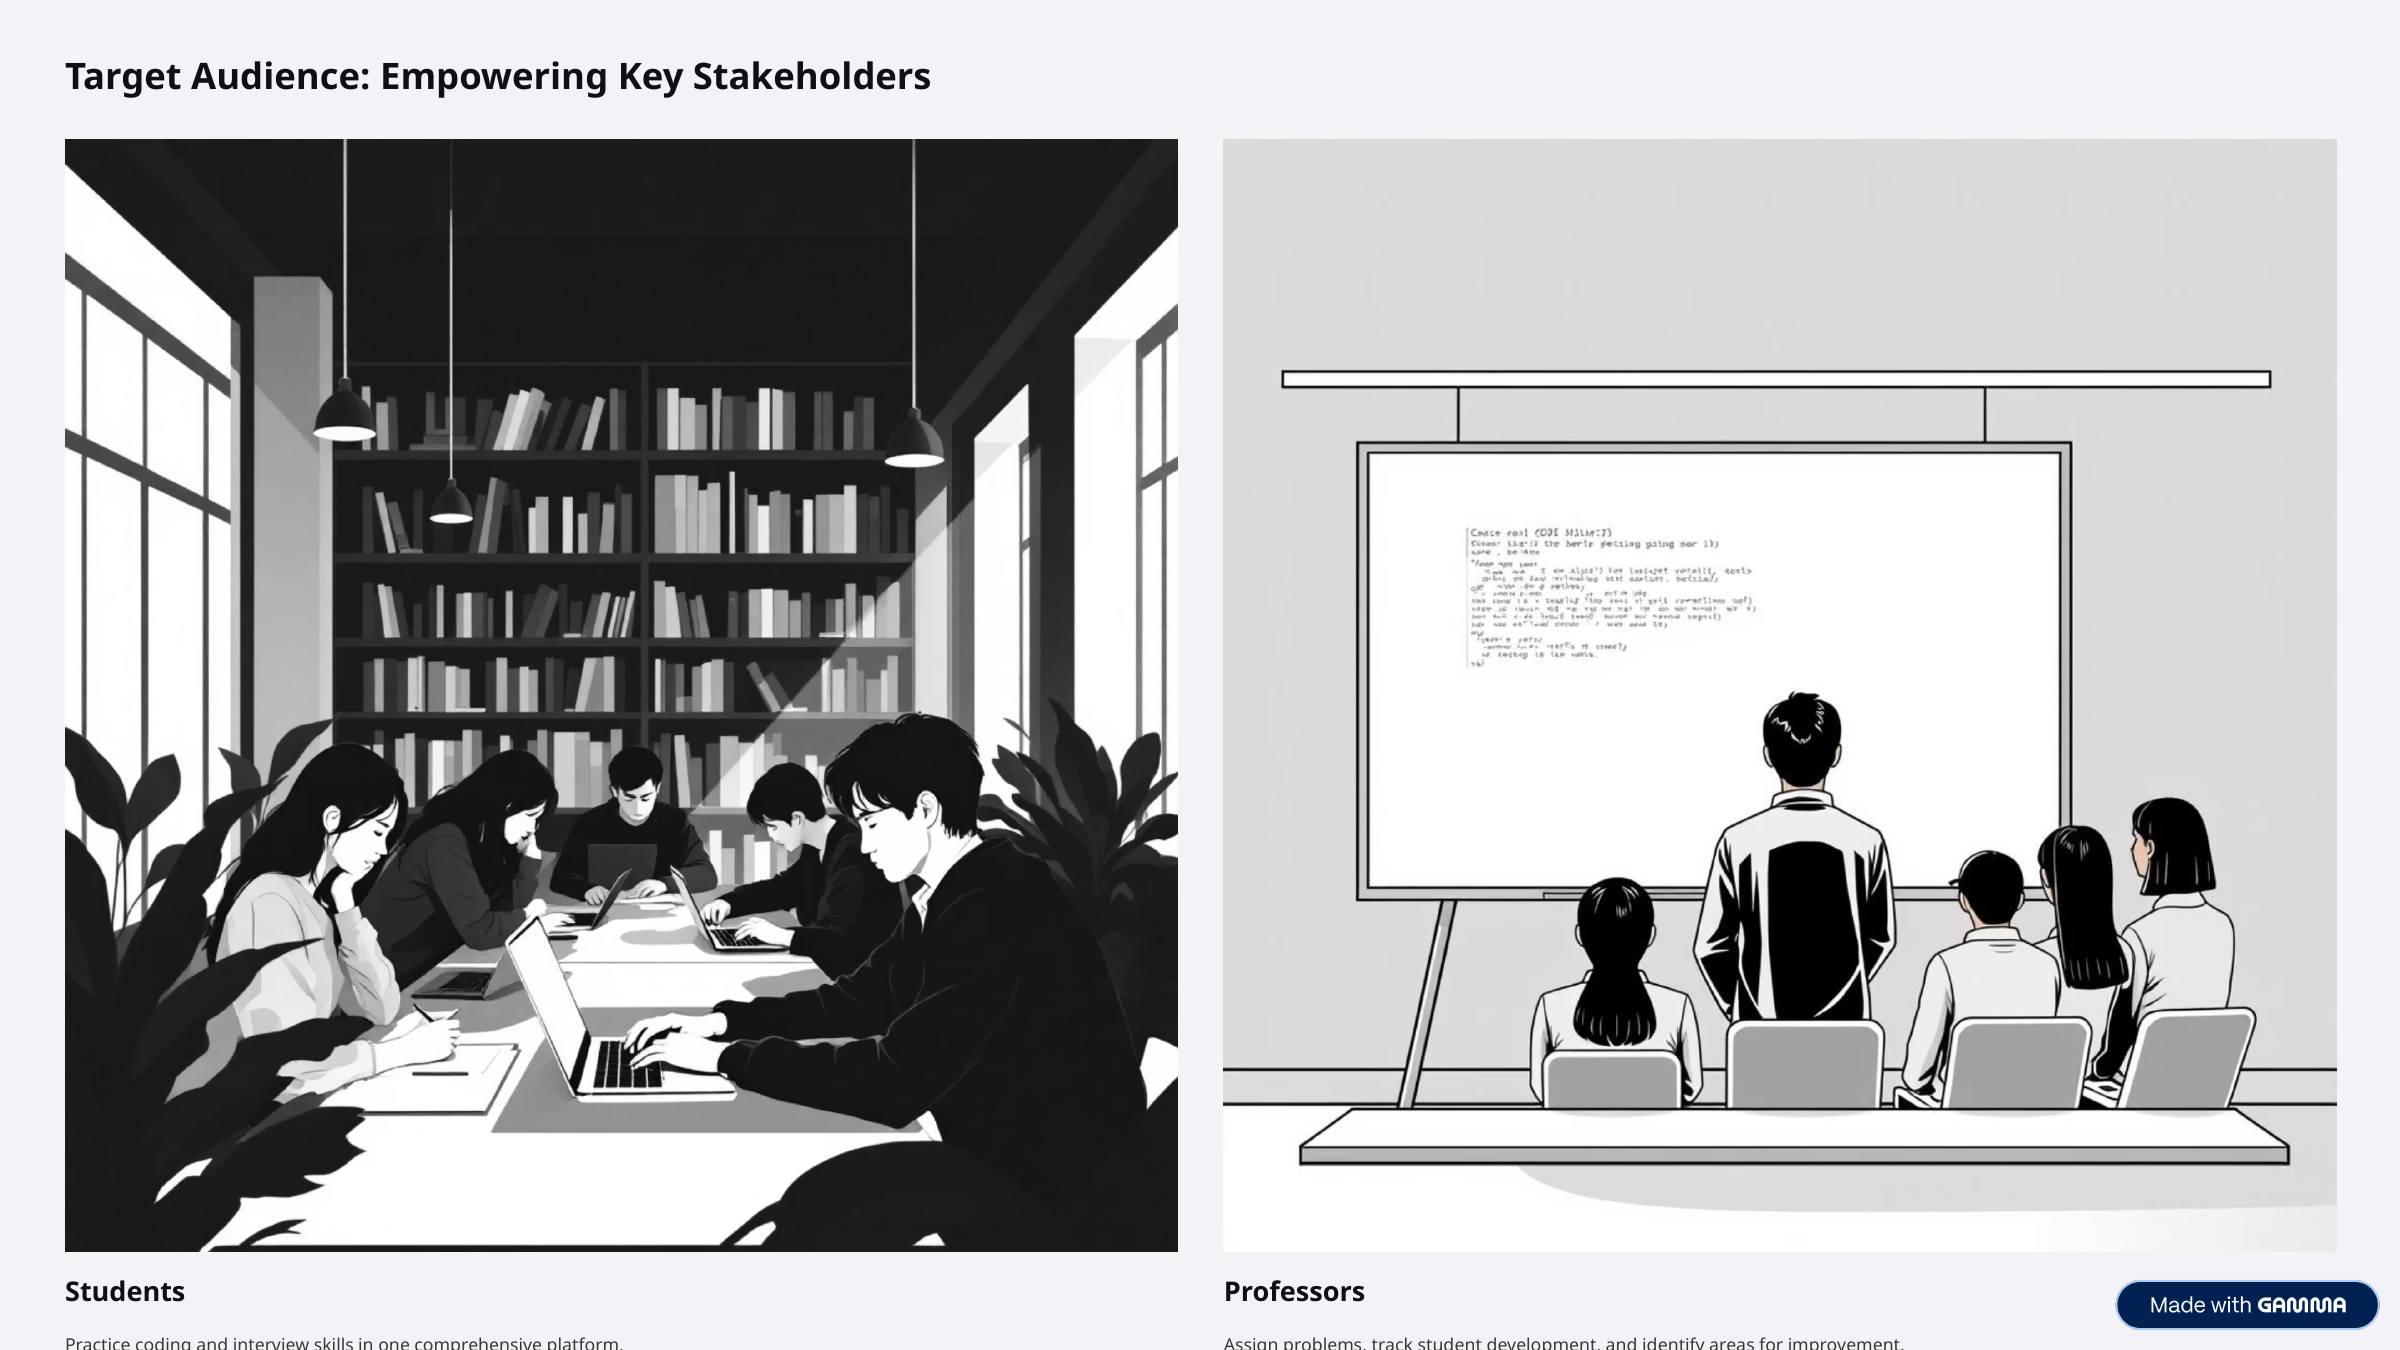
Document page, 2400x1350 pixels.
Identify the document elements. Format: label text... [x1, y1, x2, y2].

picture [1223, 139, 2337, 1252]
text_box Professors [1223, 1272, 1503, 1308]
text_box Students [65, 1272, 345, 1308]
text_box Practice coding and interview skills in one comprehensive platform. [65, 1326, 1178, 1350]
picture [2106, 1271, 2389, 1339]
text_box Target Audience: Empowering Key Stakeholders [65, 51, 886, 98]
picture [65, 139, 1178, 1252]
text_box Assign problems, track student development, and identify areas for improvement. [1223, 1326, 2337, 1350]
